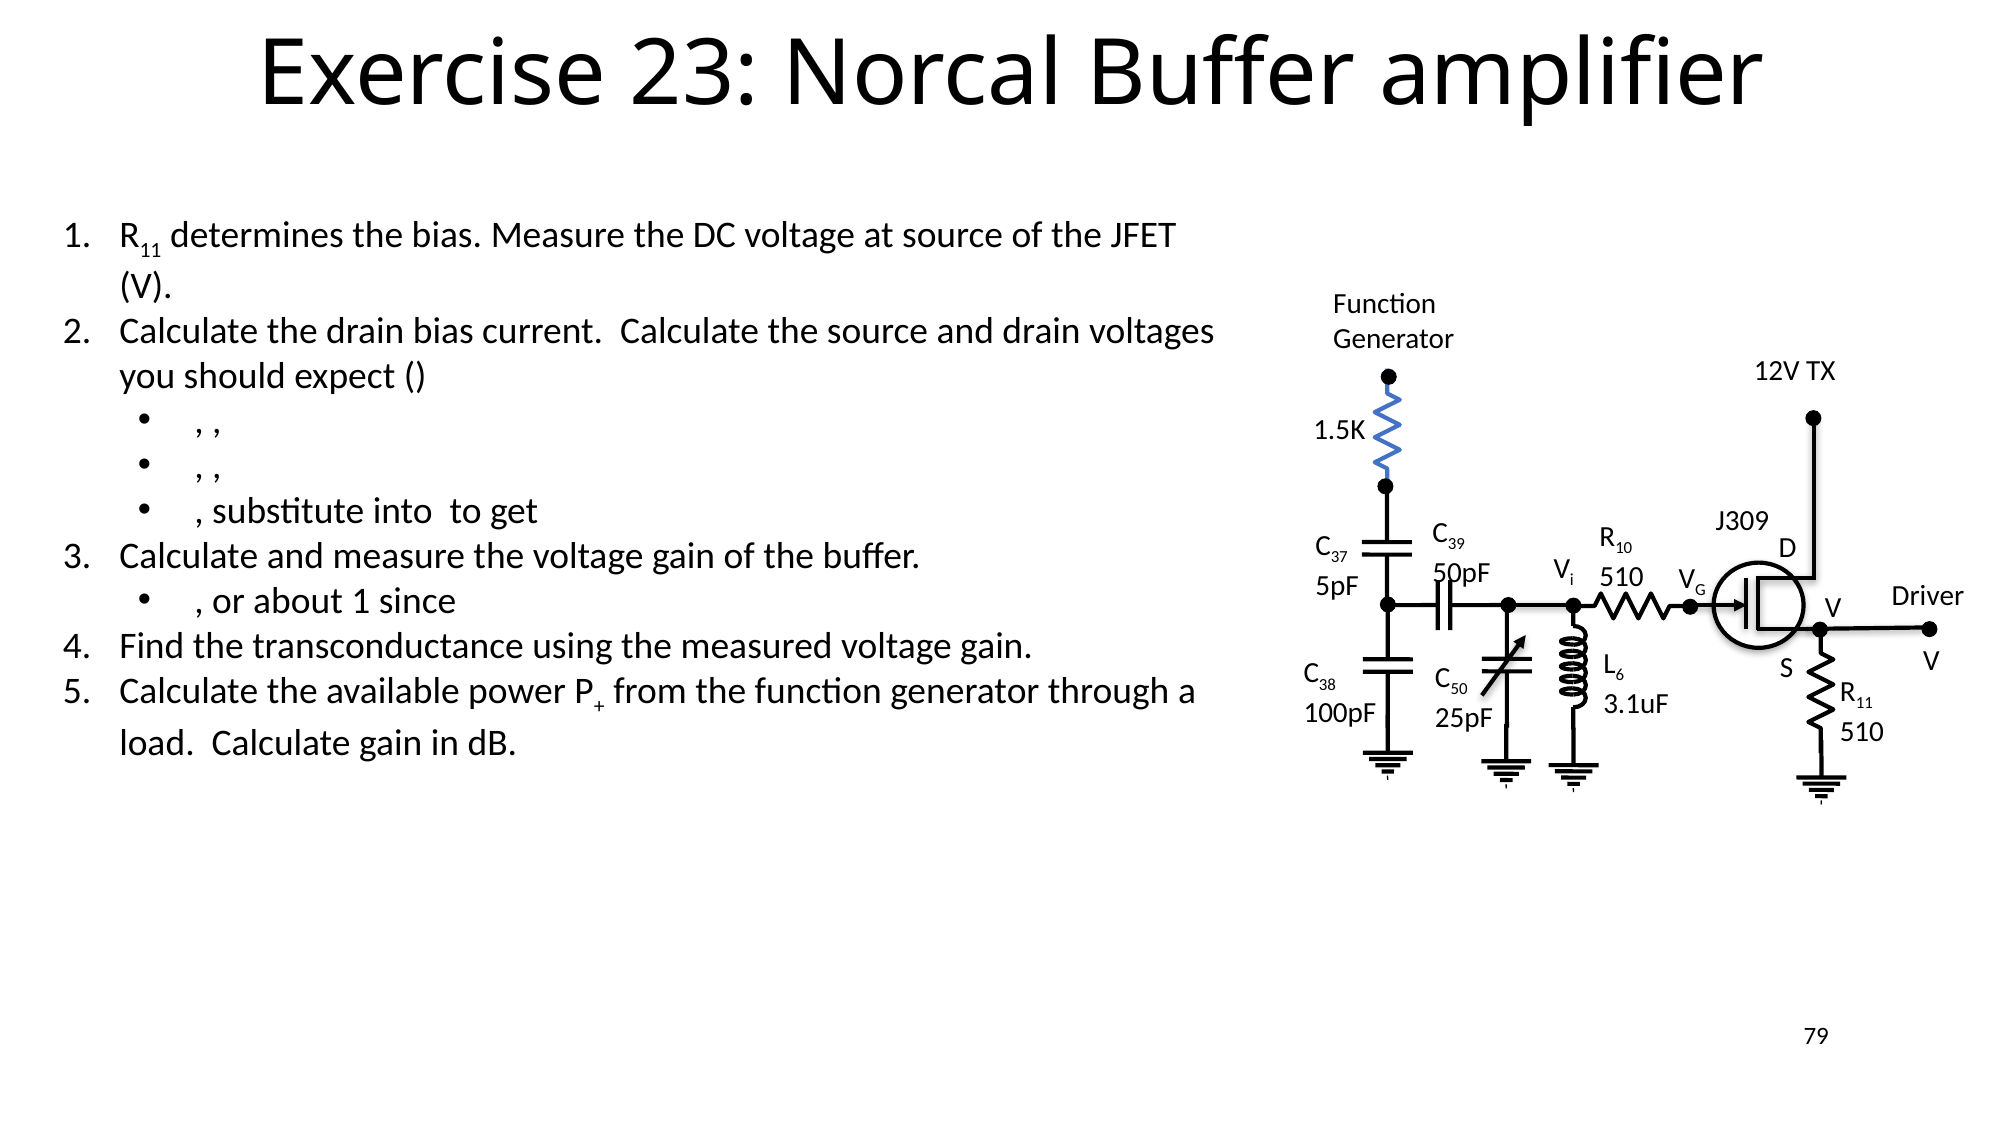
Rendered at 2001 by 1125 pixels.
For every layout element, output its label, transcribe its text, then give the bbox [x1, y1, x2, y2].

text_box Exercise 23: Norcal Buffer amplifier [42, 12, 1982, 123]
slide_number 79 [1486, 803, 1837, 1125]
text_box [1296, 277, 1982, 803]
